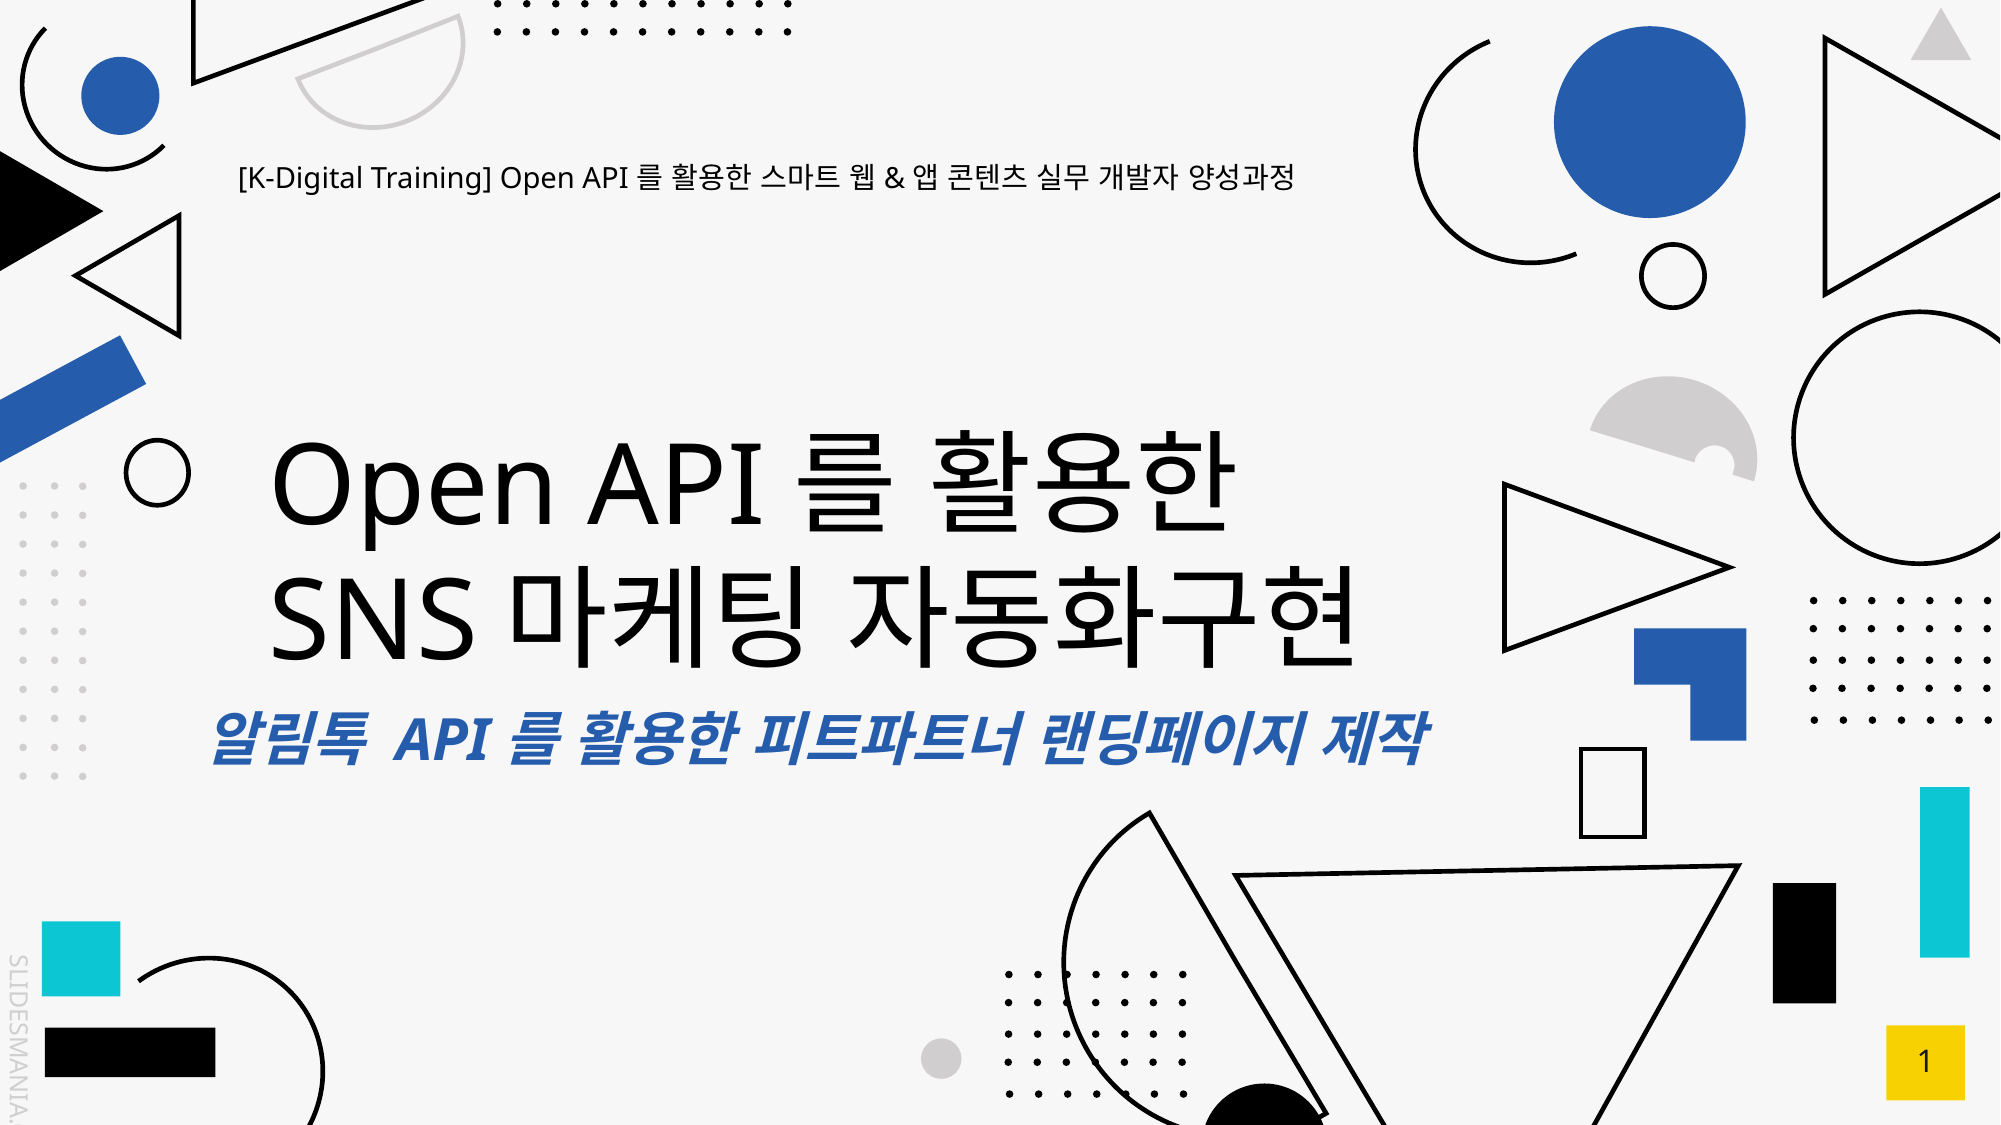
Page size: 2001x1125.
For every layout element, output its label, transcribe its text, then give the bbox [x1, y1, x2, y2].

subtitle 알림톡 API를 활용한 피트파트너 랜딩페이지 제작 [185, 682, 1543, 856]
slide_number 1 [1865, 1019, 1986, 1106]
text_box [K-Digital Training] Open API를 활용한 스마트 웹&앱 콘텐츠 실무 개발자 양성과정 [223, 151, 1505, 202]
title Open API를 활용한 SNS마케팅 자동화구현 [248, 253, 1505, 682]
